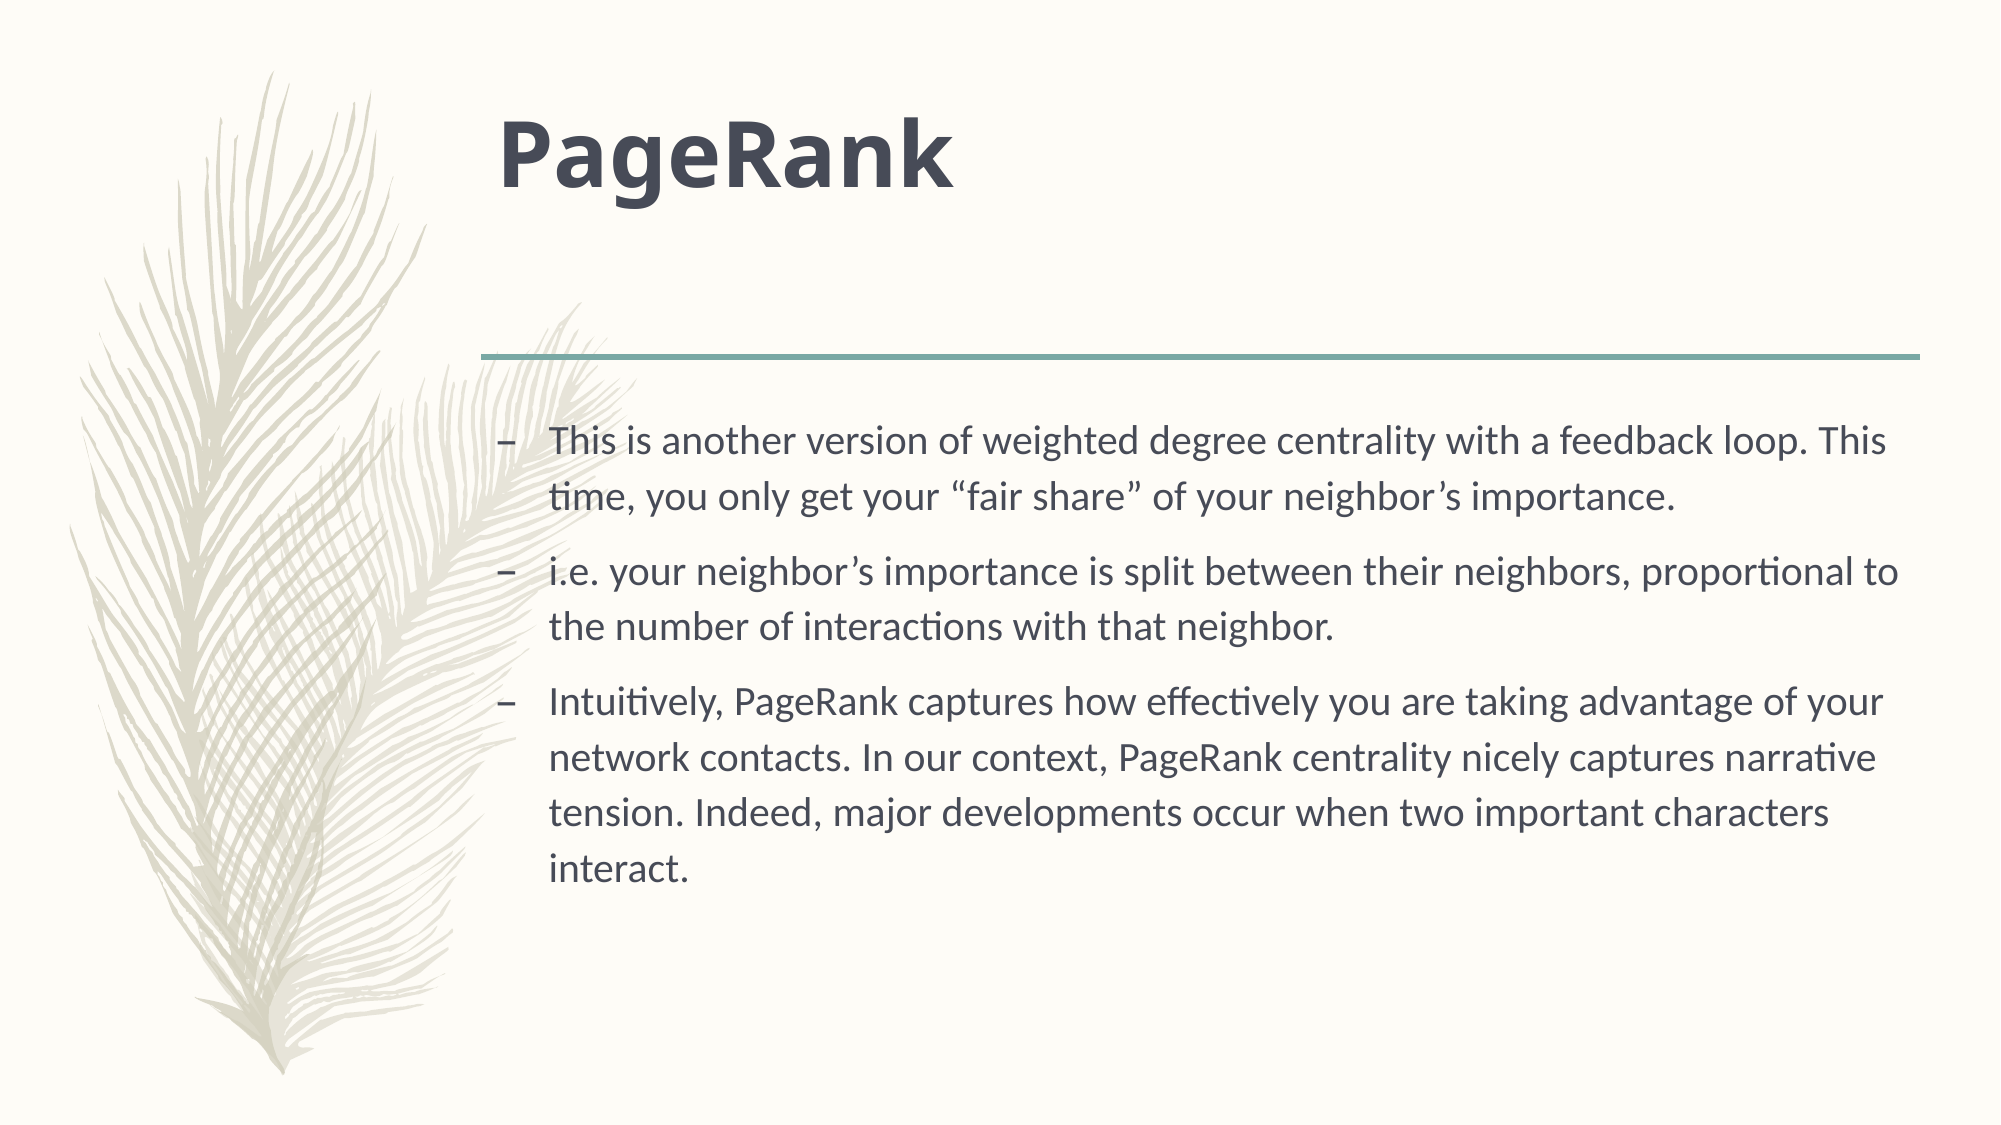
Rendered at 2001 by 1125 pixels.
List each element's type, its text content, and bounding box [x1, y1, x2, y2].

list This is another version of weighted degree centrality with a feedback loop. This time, you only get your “fair share” of your neighbor’s importance. i.e. your neighbor’s importance is split between their neighbors, proportional to the number of interactions with that neighbor. Intuitively, PageRank captures how effectively you are taking advantage of your network contacts. In our context, PageRank centrality nicely captures narrative tension. Indeed, major developments occur when two important characters interact. [481, 399, 1920, 999]
title PageRank [481, 93, 1920, 350]
